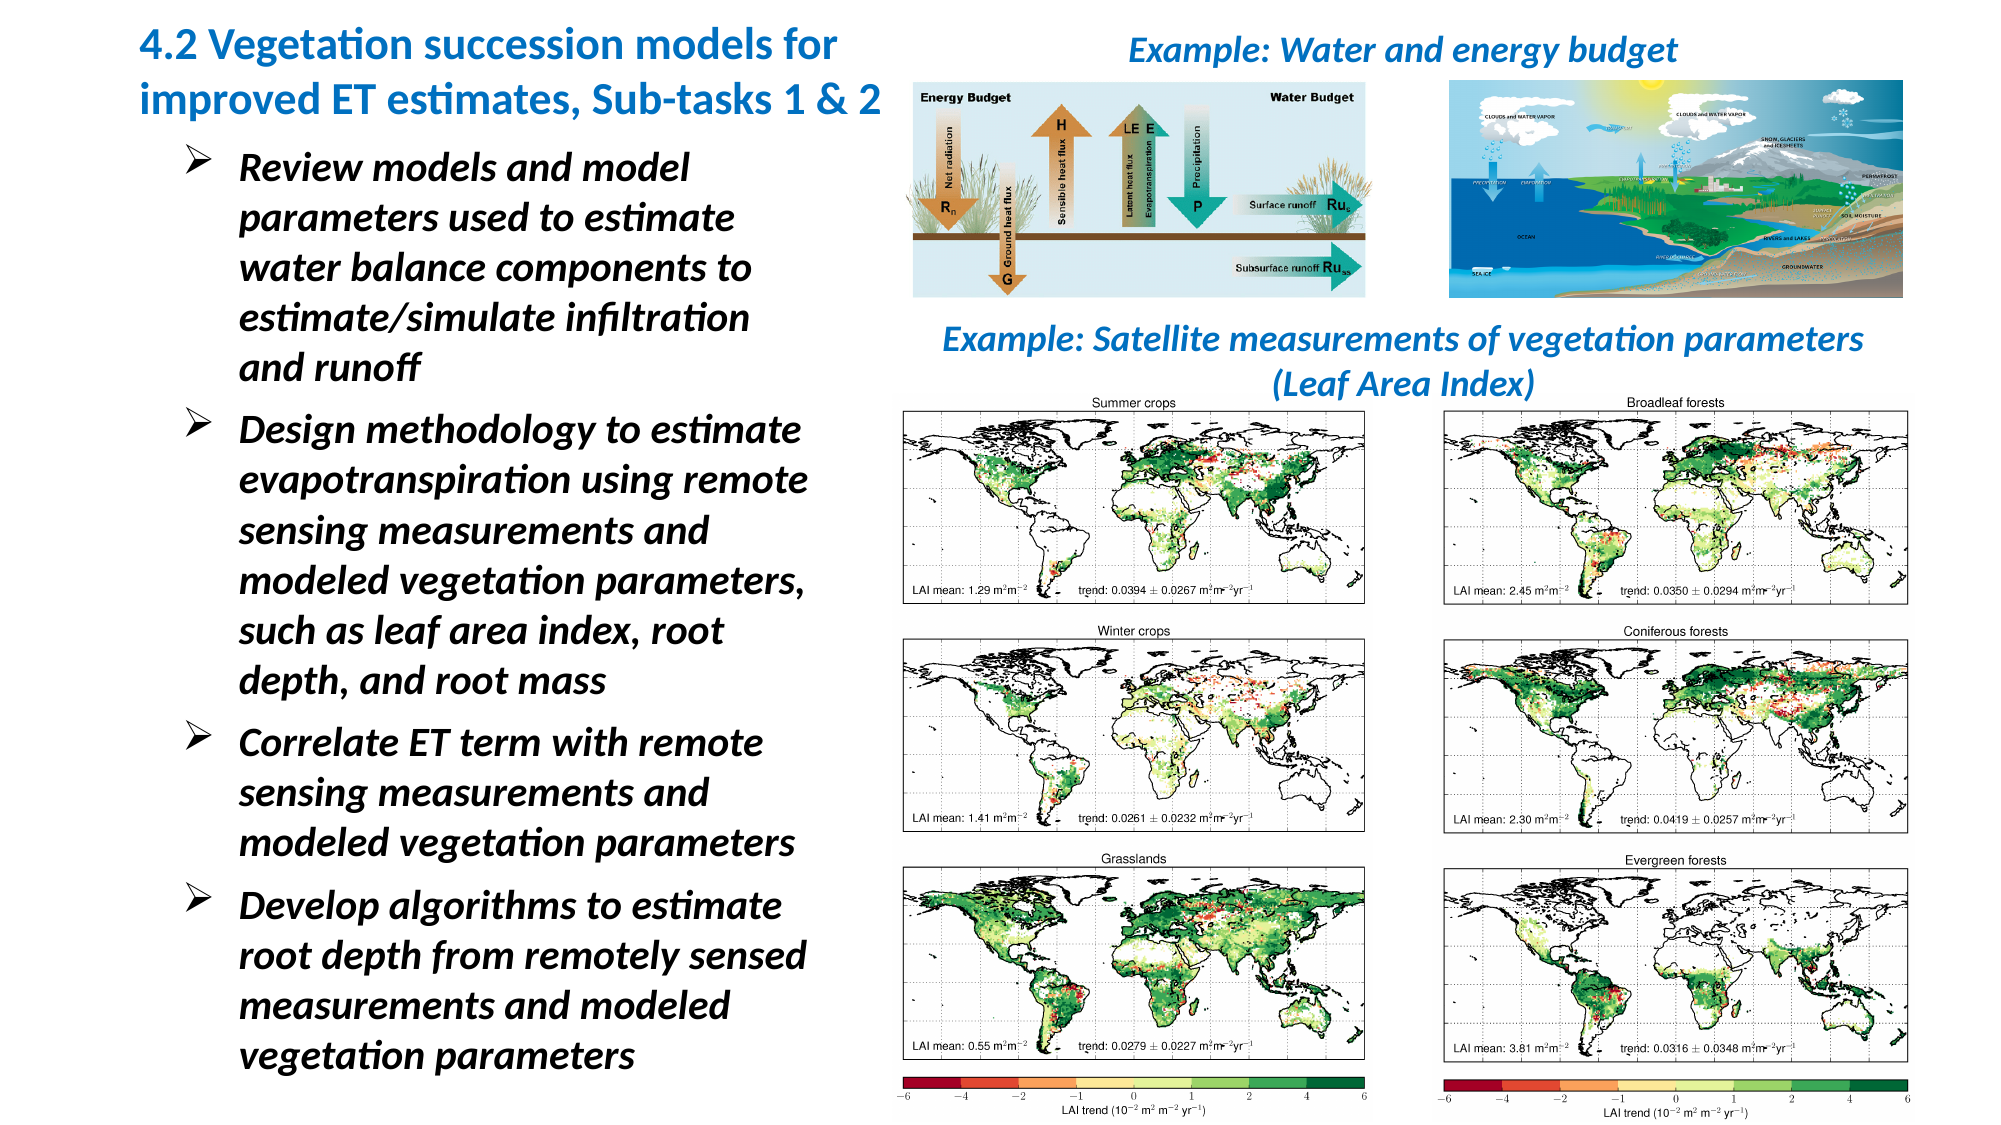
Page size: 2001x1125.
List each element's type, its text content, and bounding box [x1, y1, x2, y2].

picture [904, 80, 1373, 298]
text_box Example: Water and energy budget [904, 17, 1903, 78]
text_box Review models and model parameters used to estimate water balance components to estimate/simulate infiltration and runoff Design methodology to estimate evapotranspiration using remote sensing measurements and modeled vegetation parameters, such as leaf area index, root depth, and root mass Correlate ET term with remote sensing measurements and modeled vegetation parameters Develop algorithms to estimate root depth from remotely sensed measurements and modeled vegetation parameters [167, 132, 824, 1085]
text_box 4.2 Vegetation succession models for improved ET estimates, Sub-tasks 1 & 2 [124, 6, 1406, 131]
text_box Example: Satellite measurements of vegetation parameters (Leaf Area Index) [904, 306, 1903, 412]
picture [892, 393, 1373, 1122]
picture [1449, 80, 1903, 298]
picture [1432, 393, 1915, 1122]
